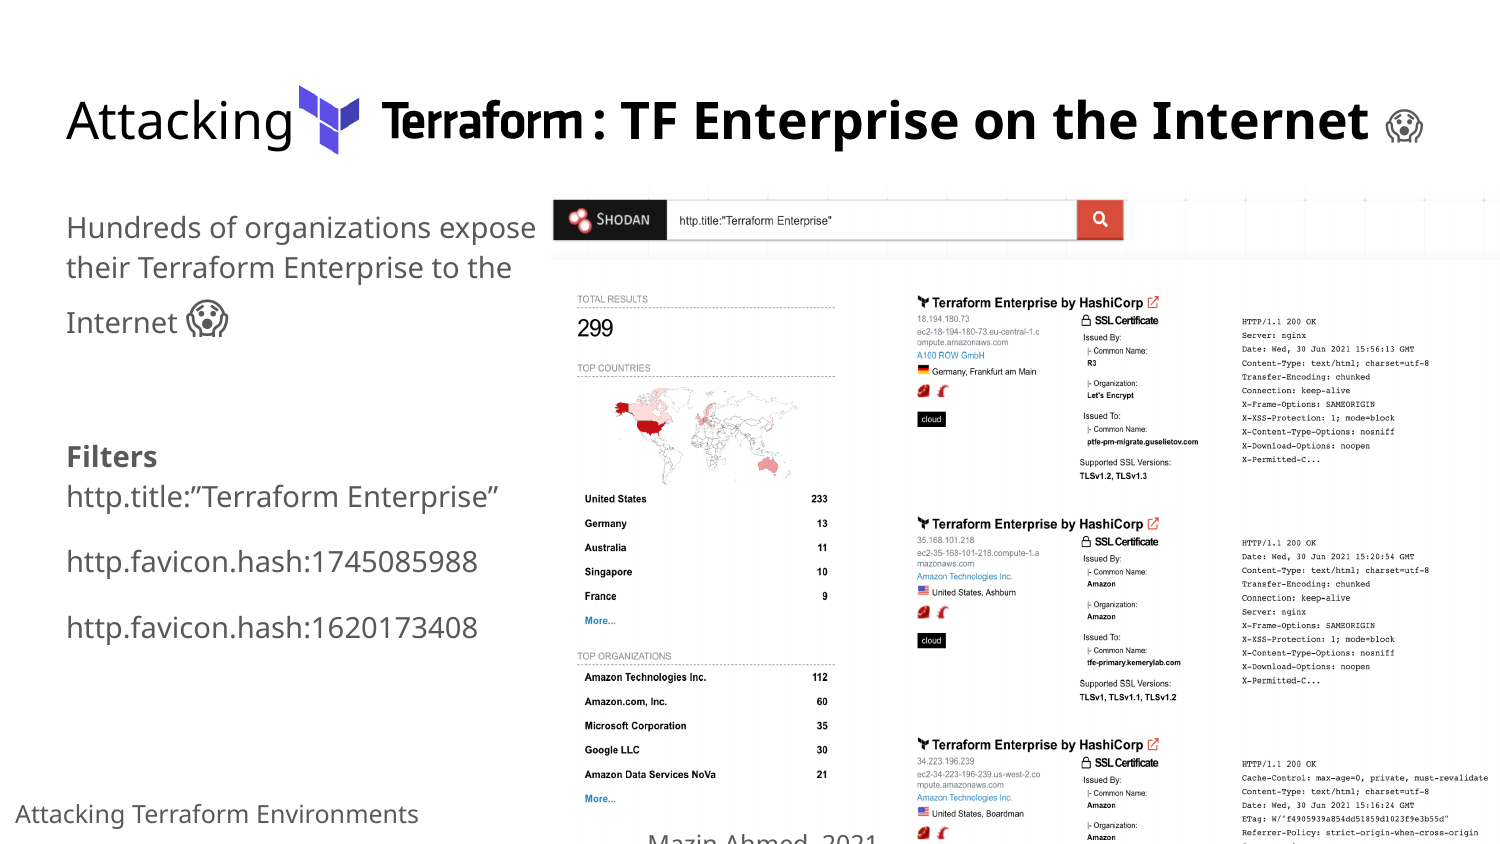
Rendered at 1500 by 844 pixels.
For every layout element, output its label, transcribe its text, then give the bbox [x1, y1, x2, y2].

text_box Attacking Terraform Environments Mazin Ahmed, 2021 [0, 783, 545, 844]
picture [299, 85, 583, 155]
picture [551, 188, 1500, 844]
list Hundreds of organizations expose their Terraform Enterprise to the Internet 😱 Filters http.title:”Terraform Enterprise” http.favicon.hash:1745085988 http.favicon.hash:1620173408 [51, 189, 548, 750]
title Attacking : TF Enterprise on the Internet 😱 [51, 72, 1449, 167]
